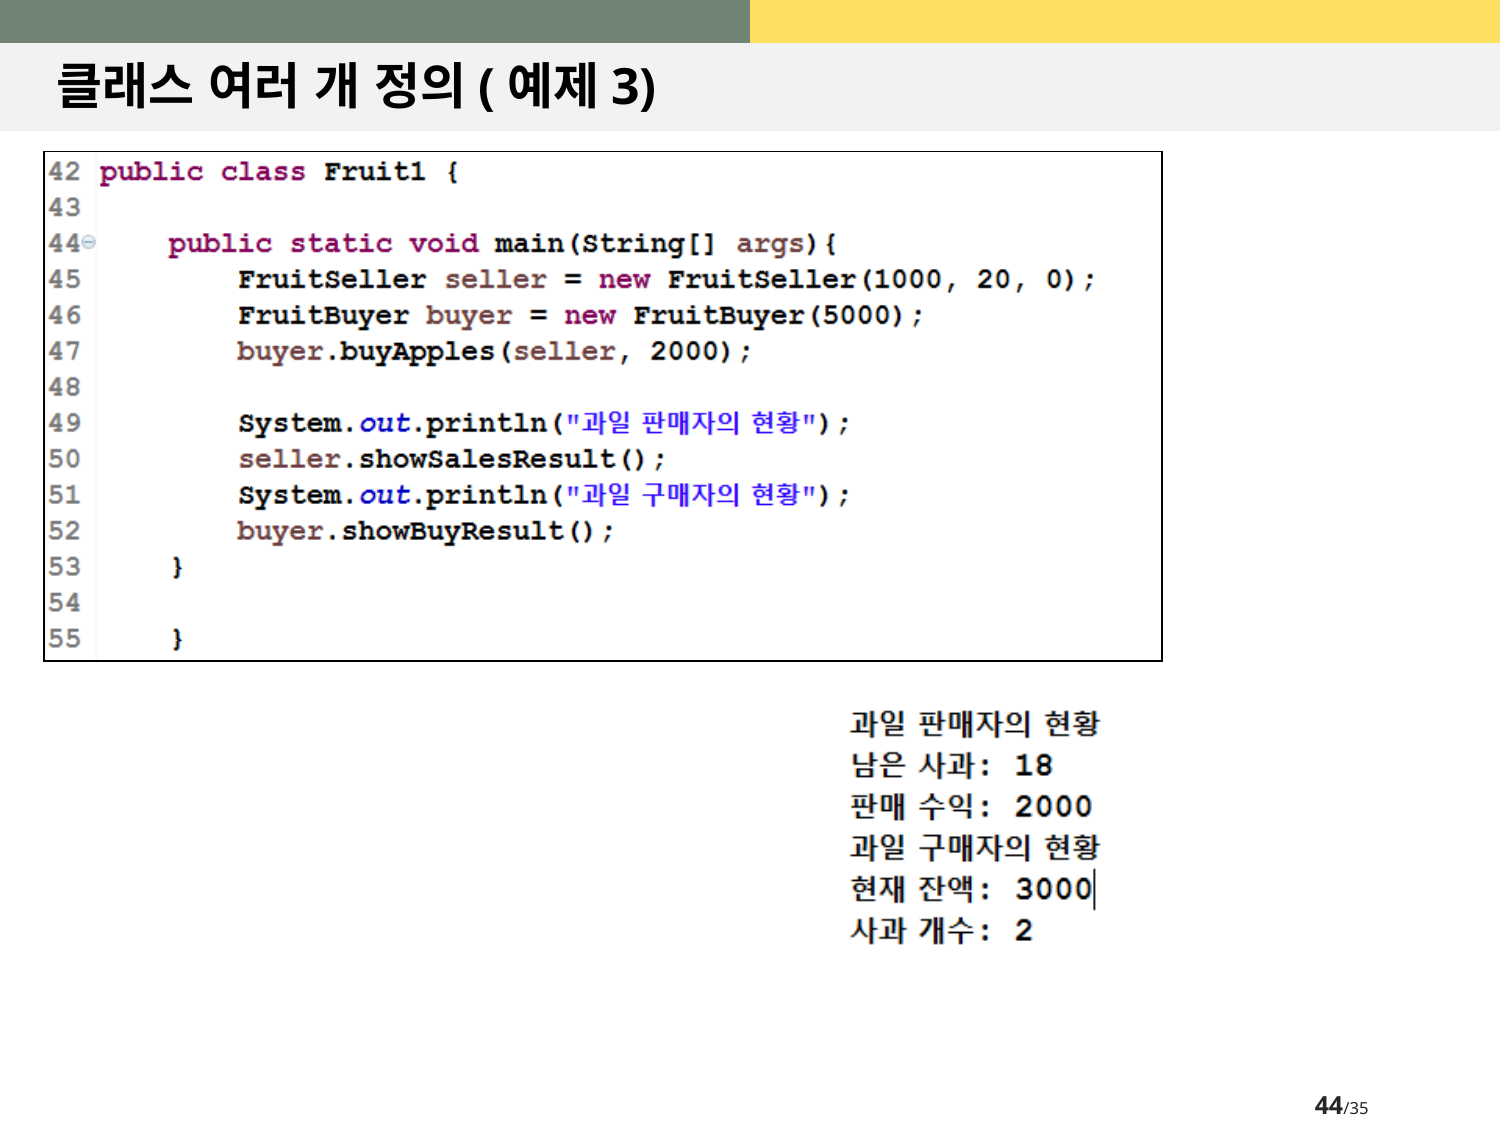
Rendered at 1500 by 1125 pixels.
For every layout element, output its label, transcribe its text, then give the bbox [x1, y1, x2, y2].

picture [44, 152, 1162, 661]
title 클래스 여러 개 정의(예제3) [41, 42, 1459, 128]
picture [844, 705, 1293, 972]
